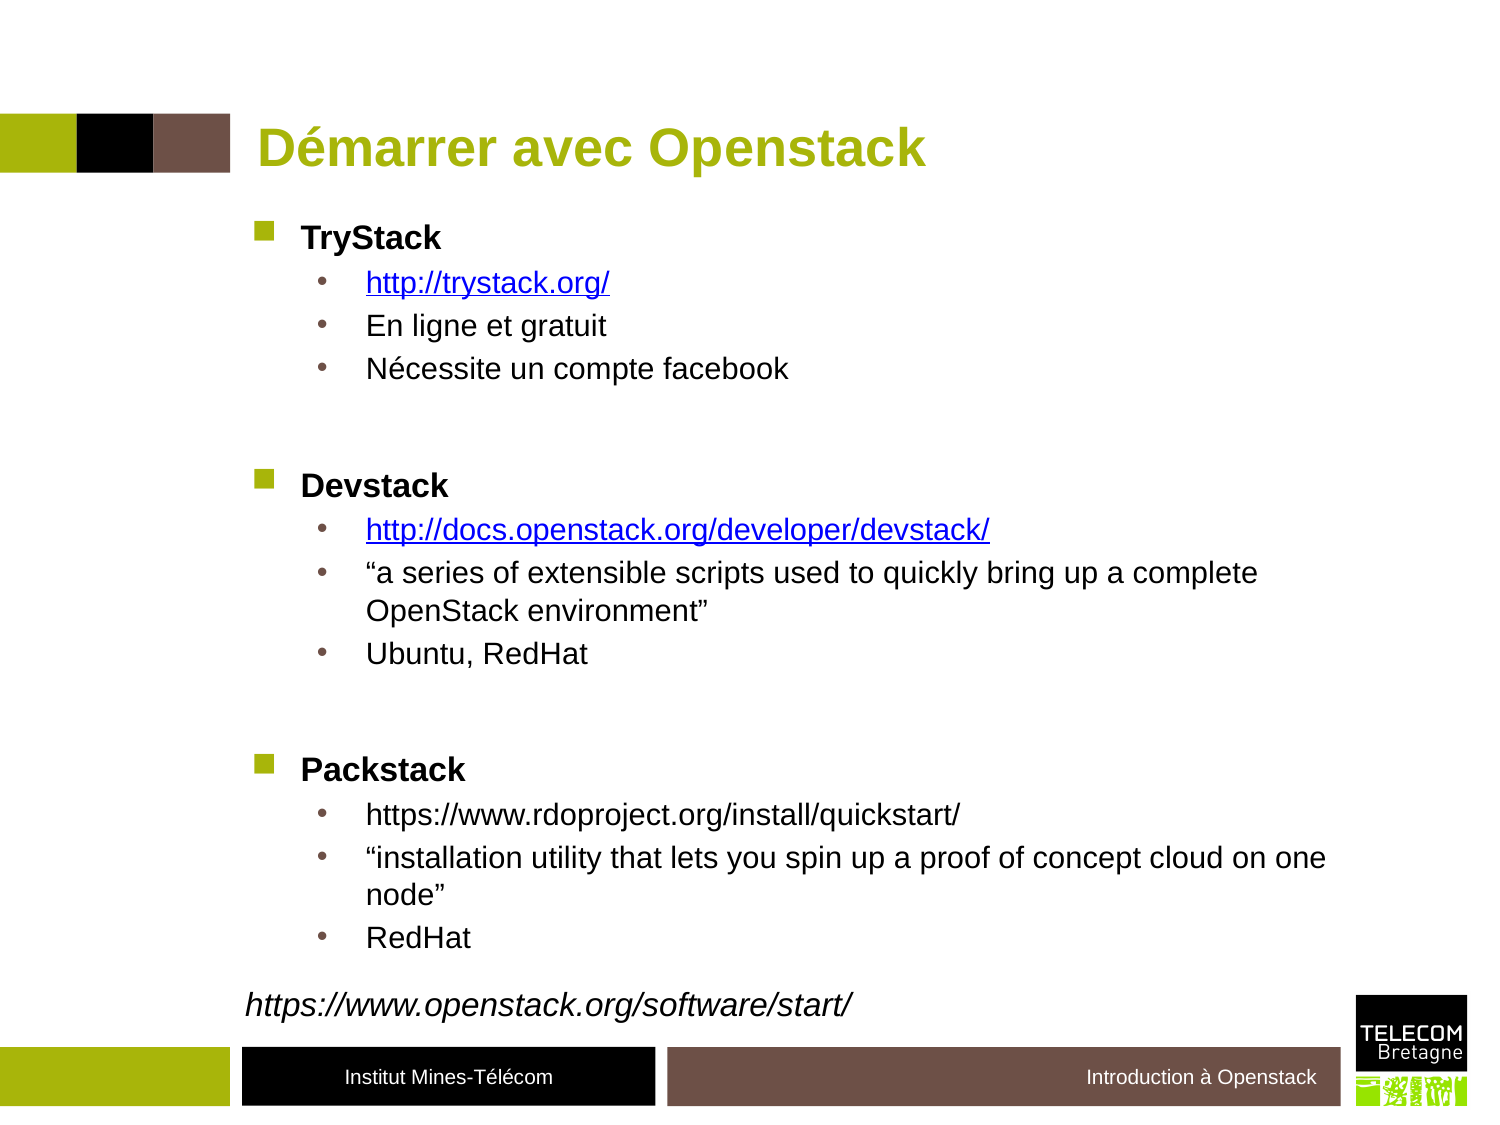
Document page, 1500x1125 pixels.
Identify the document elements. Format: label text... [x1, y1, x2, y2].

list TryStack http://trystack.org/ En ligne et gratuit Nécessite un compte facebook Devstack http://docs.openstack.org/developer/devstack/ “a series of extensible scripts used to quickly bring up a complete OpenStack environment” Ubuntu, RedHat Packstack https://www.rdoproject.org/install/quickstart/ “installation utility that lets you spin up a proof of concept cloud on one node” RedHat [236, 208, 1420, 965]
footer Introduction à Openstack [667, 1046, 1341, 1106]
title Démarrer avec Openstack [242, 0, 1425, 185]
text_box https://www.openstack.org/software/start/ [230, 975, 975, 1031]
picture [1352, 991, 1471, 1110]
